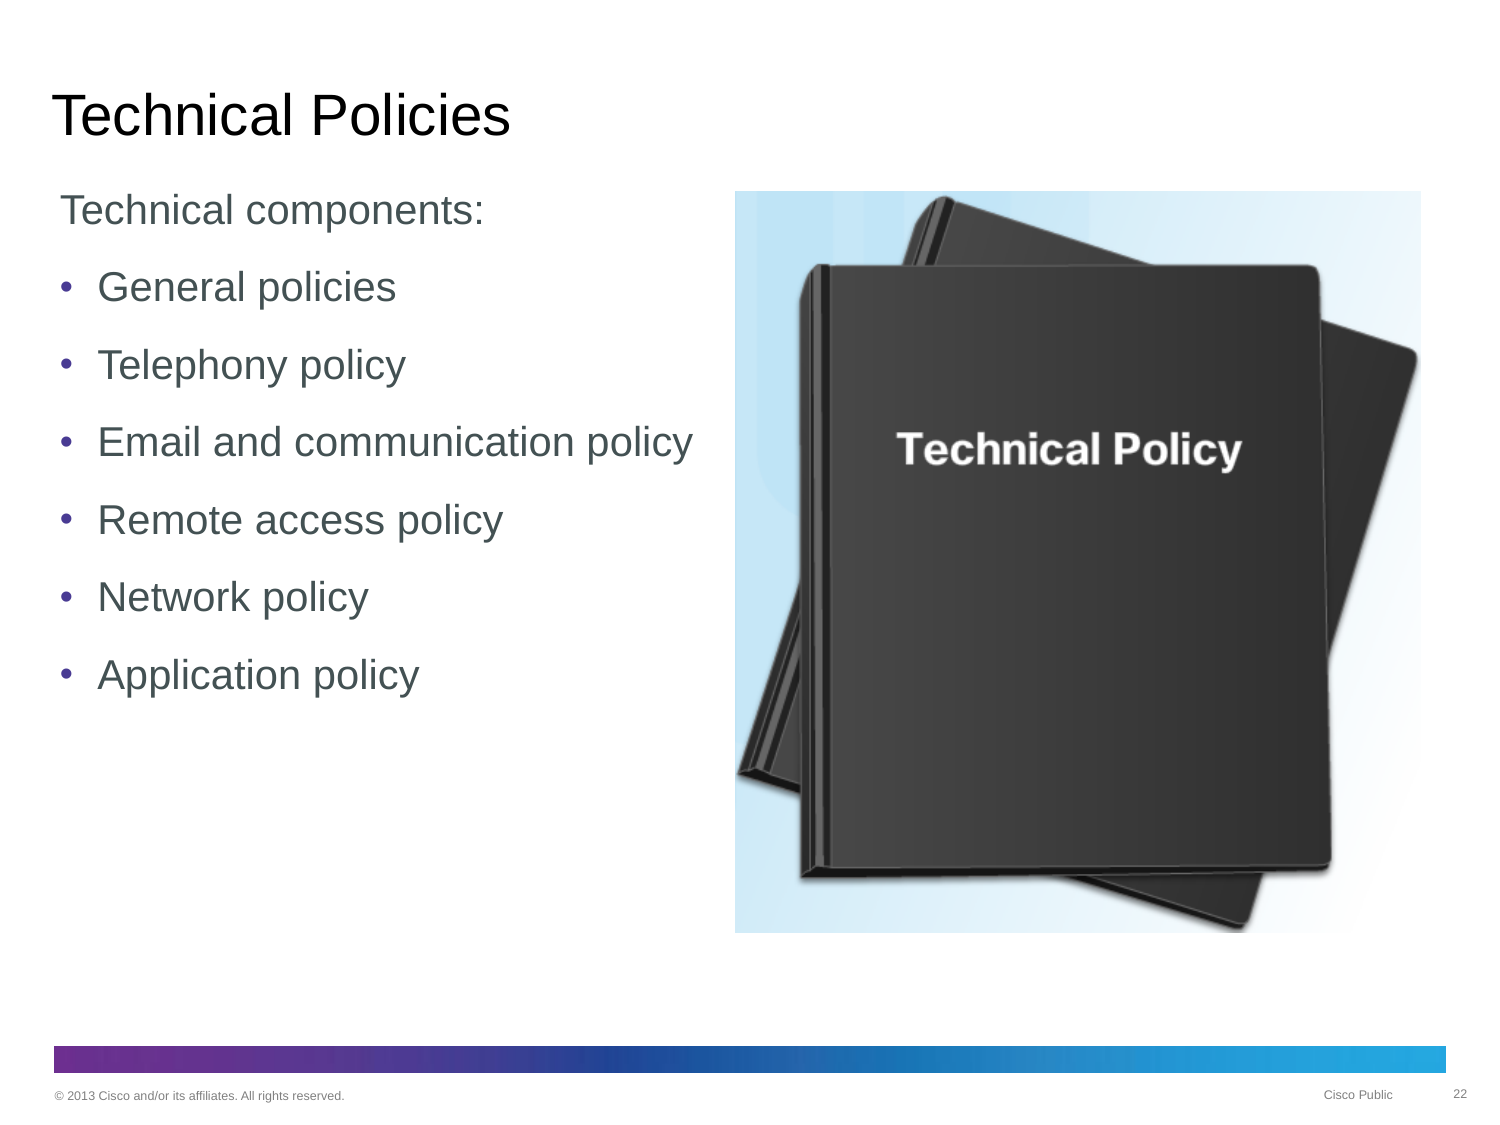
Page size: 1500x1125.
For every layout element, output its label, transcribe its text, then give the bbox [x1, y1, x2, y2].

picture [734, 191, 1421, 934]
text_box Technical components: General policies Telephony policy Email and communication policy Remote access policy Network policy Application policy [44, 179, 1425, 243]
title Technical Policies [37, 17, 1447, 155]
picture [54, 1046, 1446, 1073]
